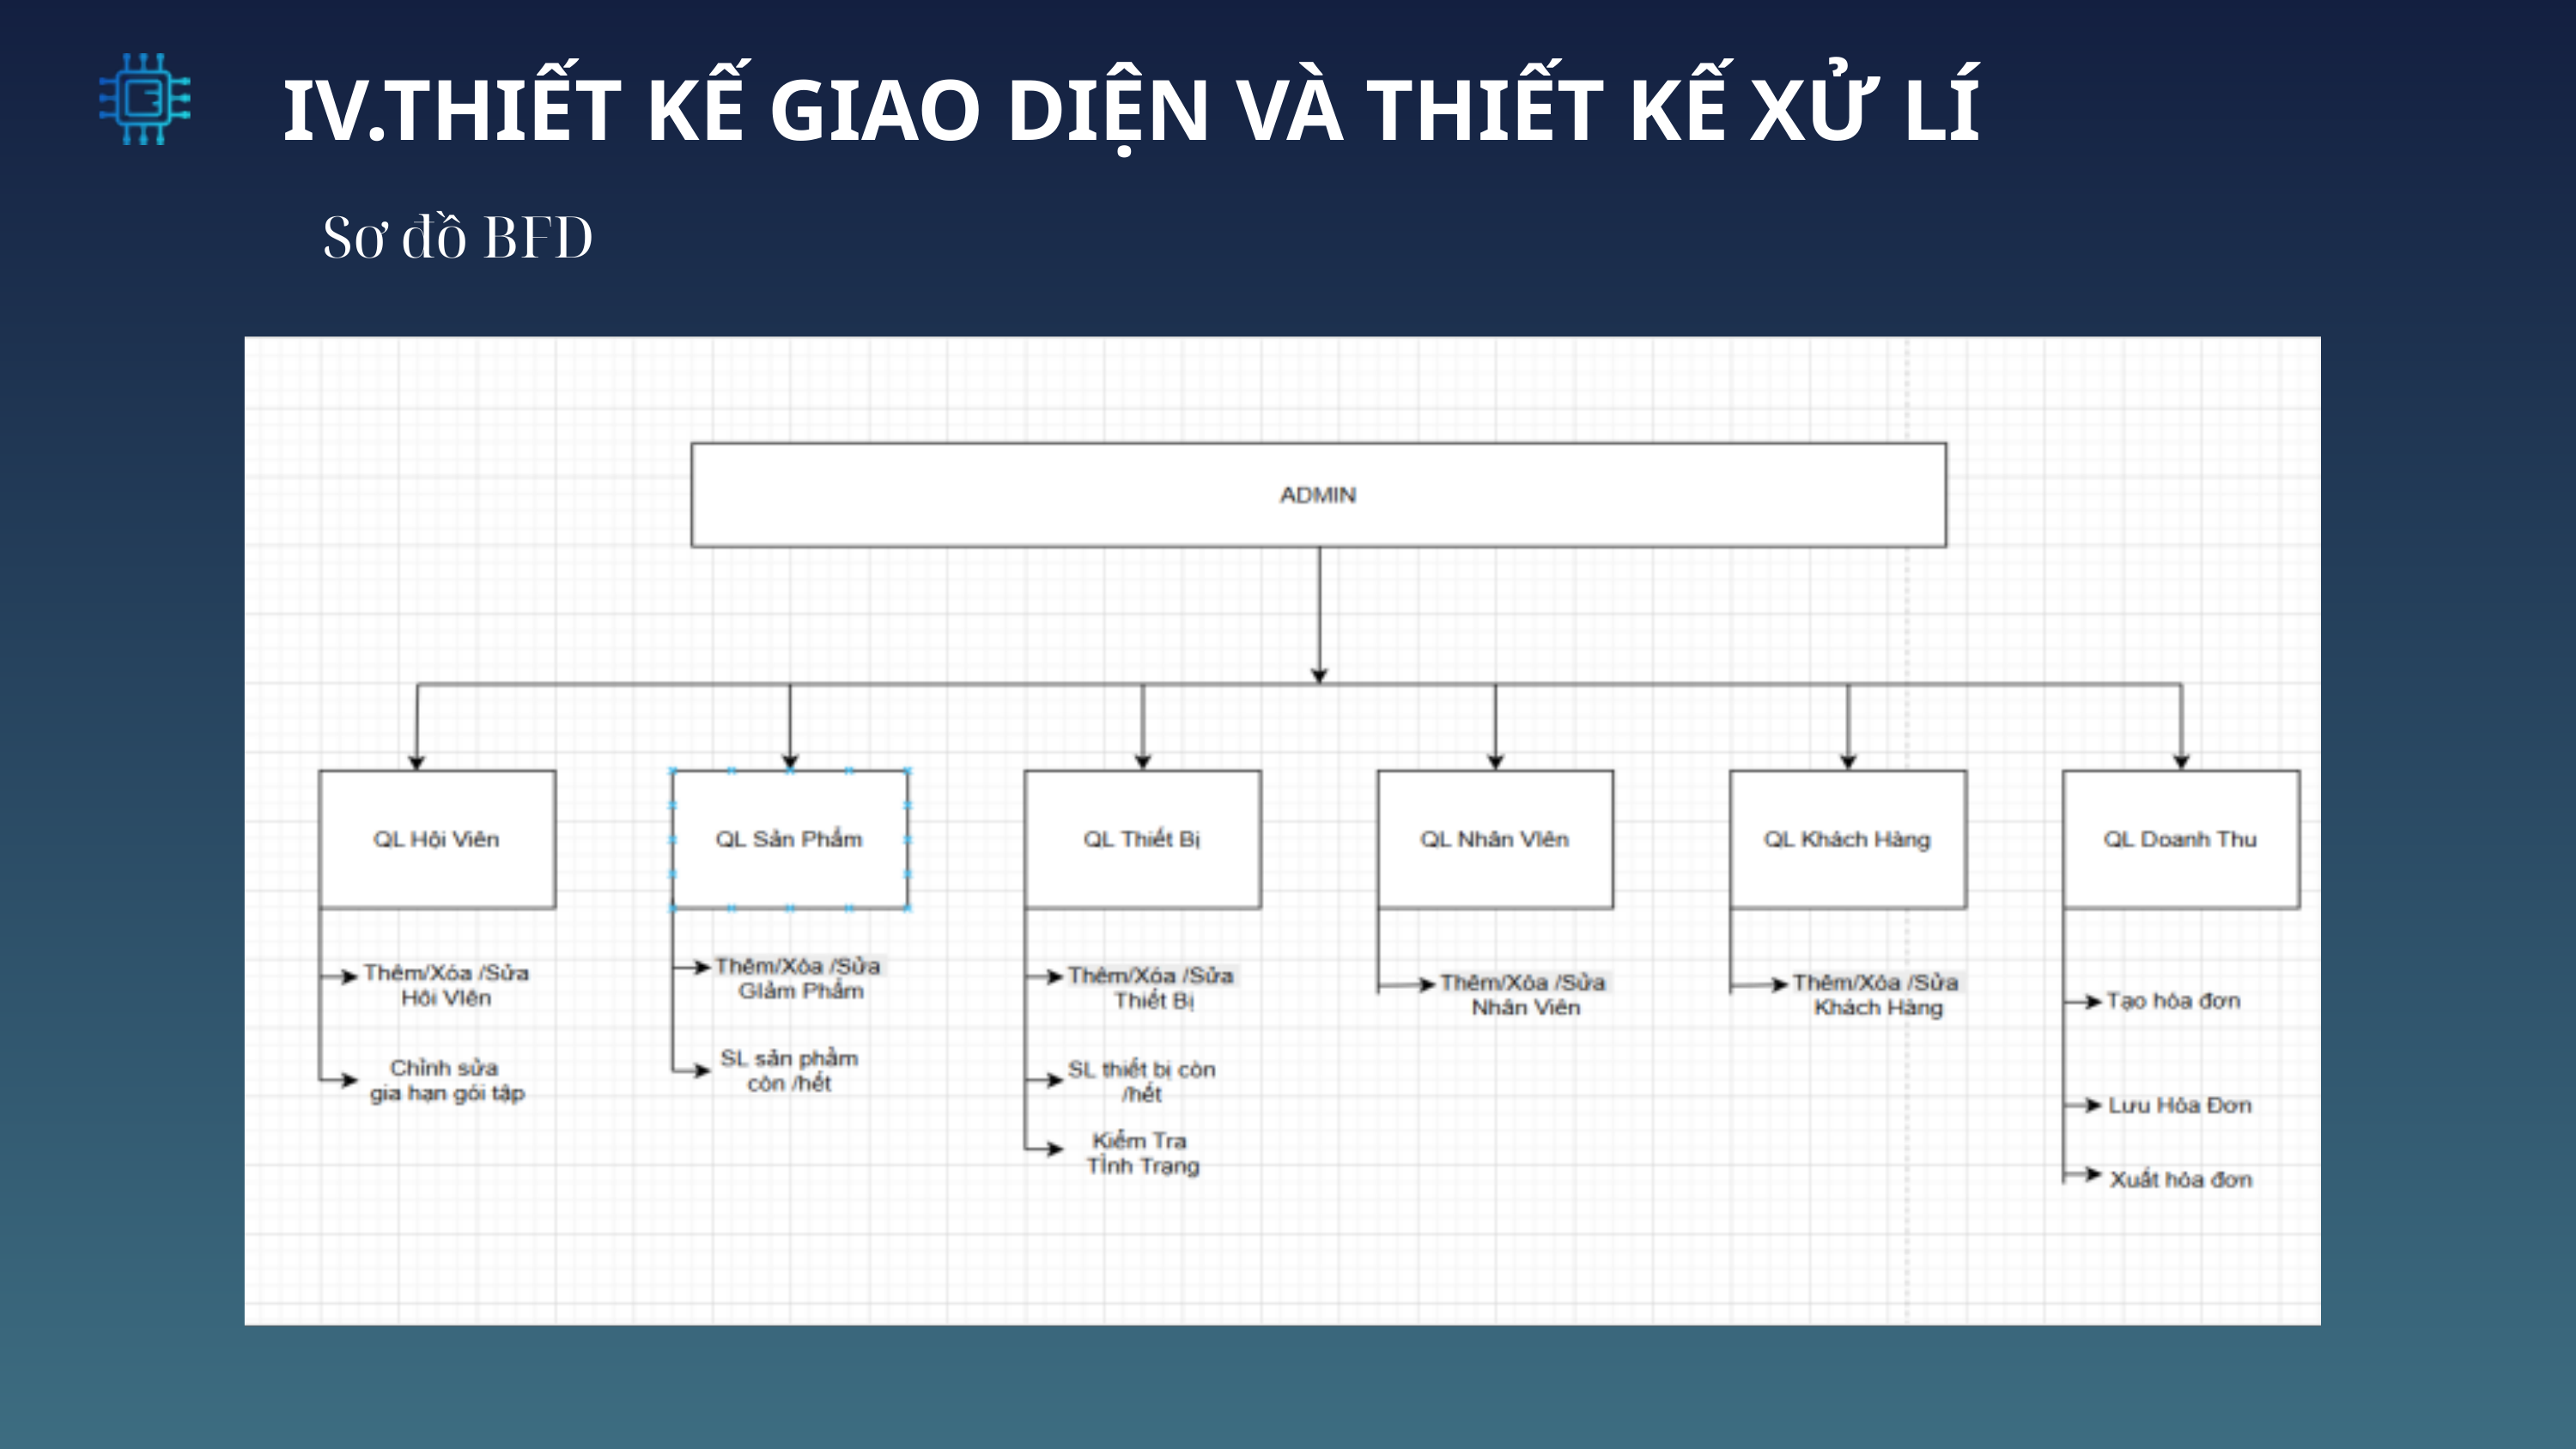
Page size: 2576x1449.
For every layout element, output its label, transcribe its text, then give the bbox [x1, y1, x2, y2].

text_box Sơ đồ BFD [322, 189, 1472, 349]
text_box [99, 53, 190, 145]
text_box IV.THIẾT KẾ GIAO DIỆN VÀ THIẾT KẾ XỬ LÍ [190, 40, 2075, 275]
text_box [244, 336, 2321, 1330]
